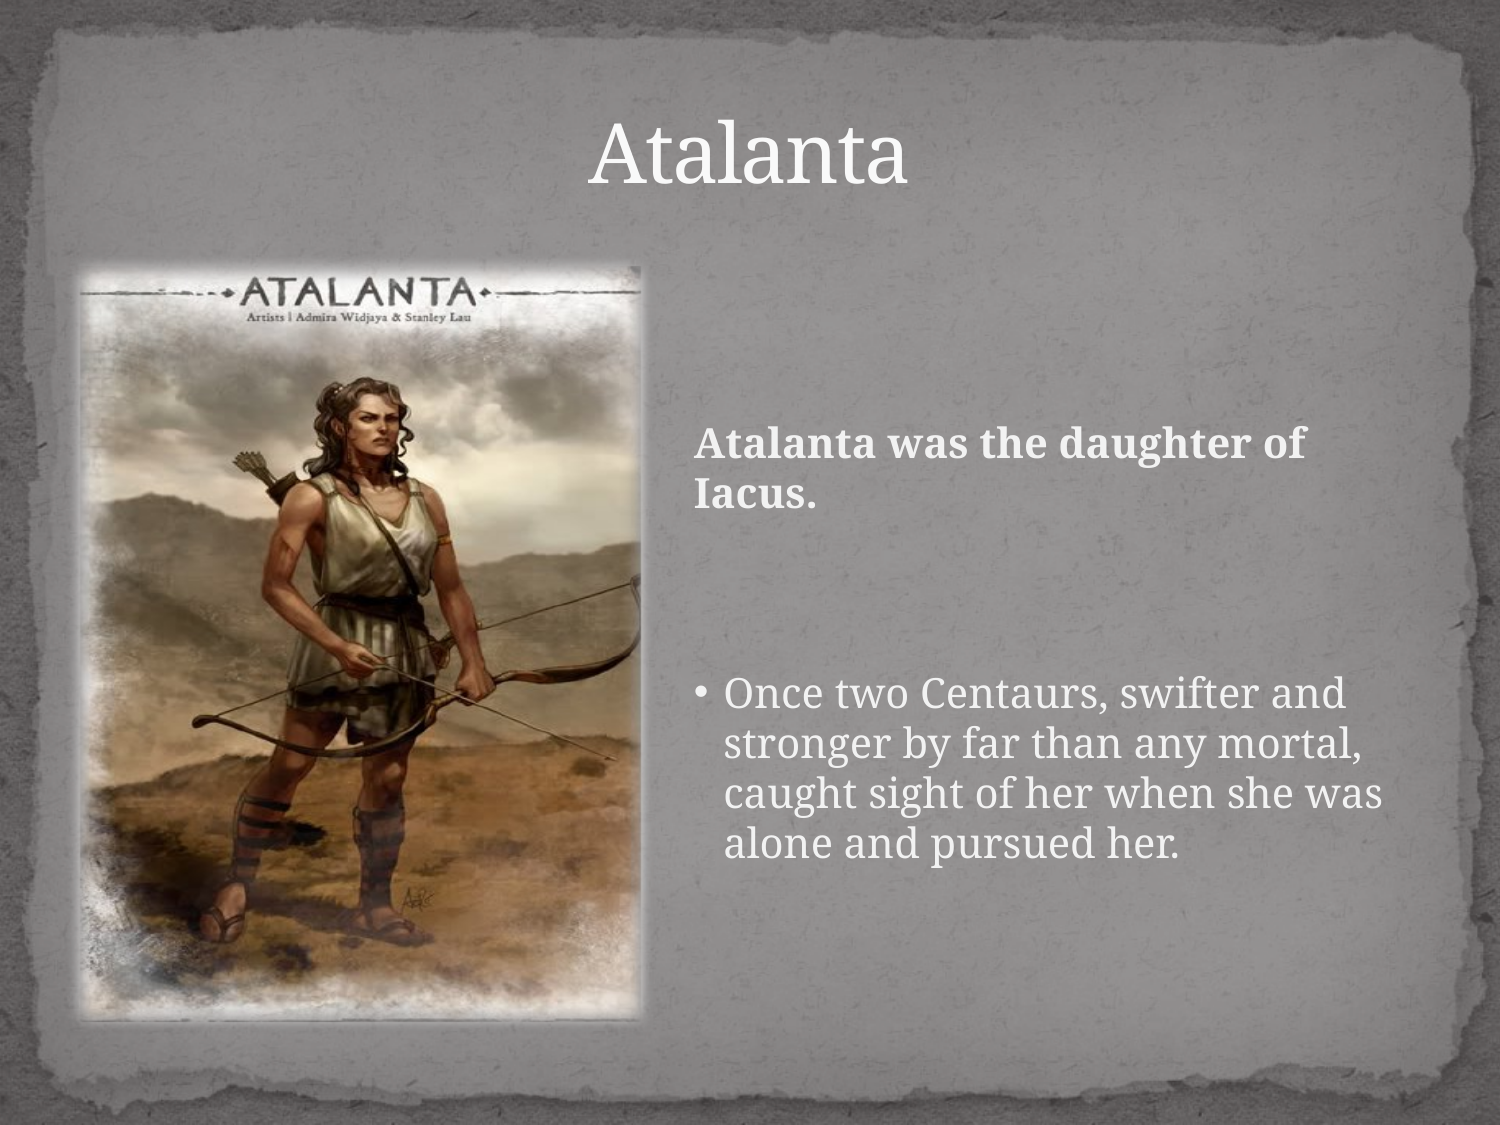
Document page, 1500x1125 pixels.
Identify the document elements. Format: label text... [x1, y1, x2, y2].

text_box Atalanta was the daughter of Iacus. Once two Centaurs, swifter and stronger by far than any mortal, caught sight of her when she was alone and pursued her. [679, 408, 1400, 874]
title Atalanta [74, 78, 1425, 209]
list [67, 256, 655, 1033]
